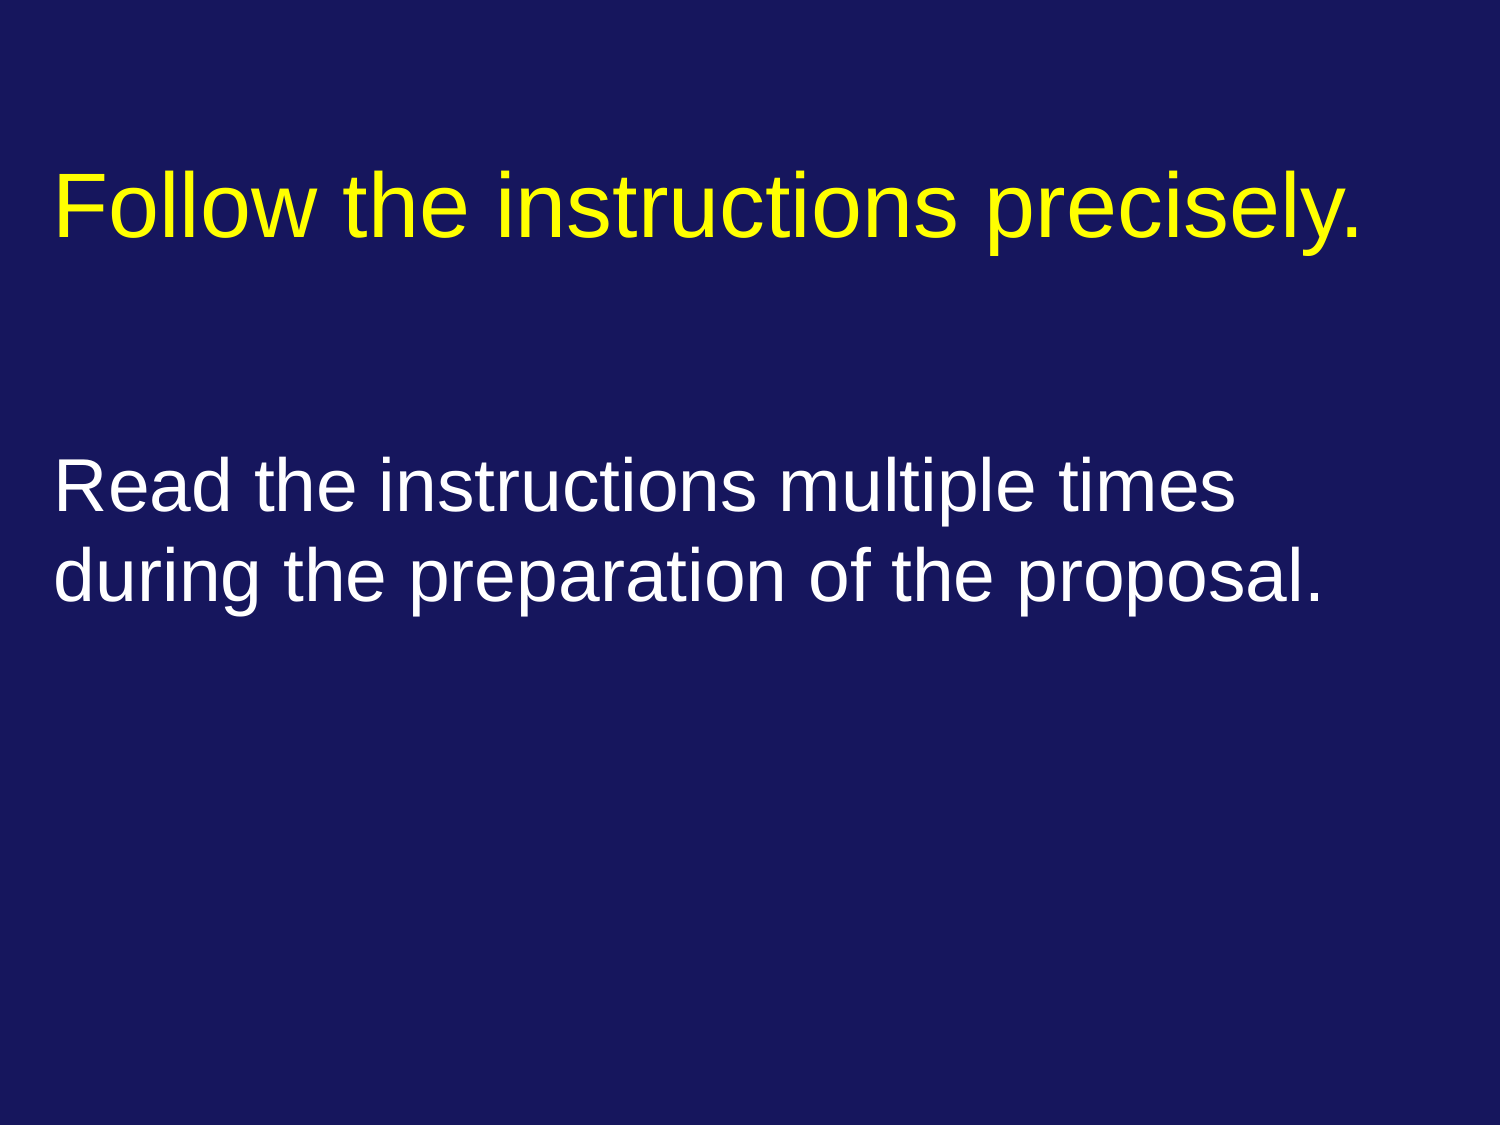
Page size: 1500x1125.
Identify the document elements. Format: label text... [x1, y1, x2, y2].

title Follow the instructions precisely. Read the instructions multiple times during the preparation of the proposal. [37, 287, 1463, 475]
